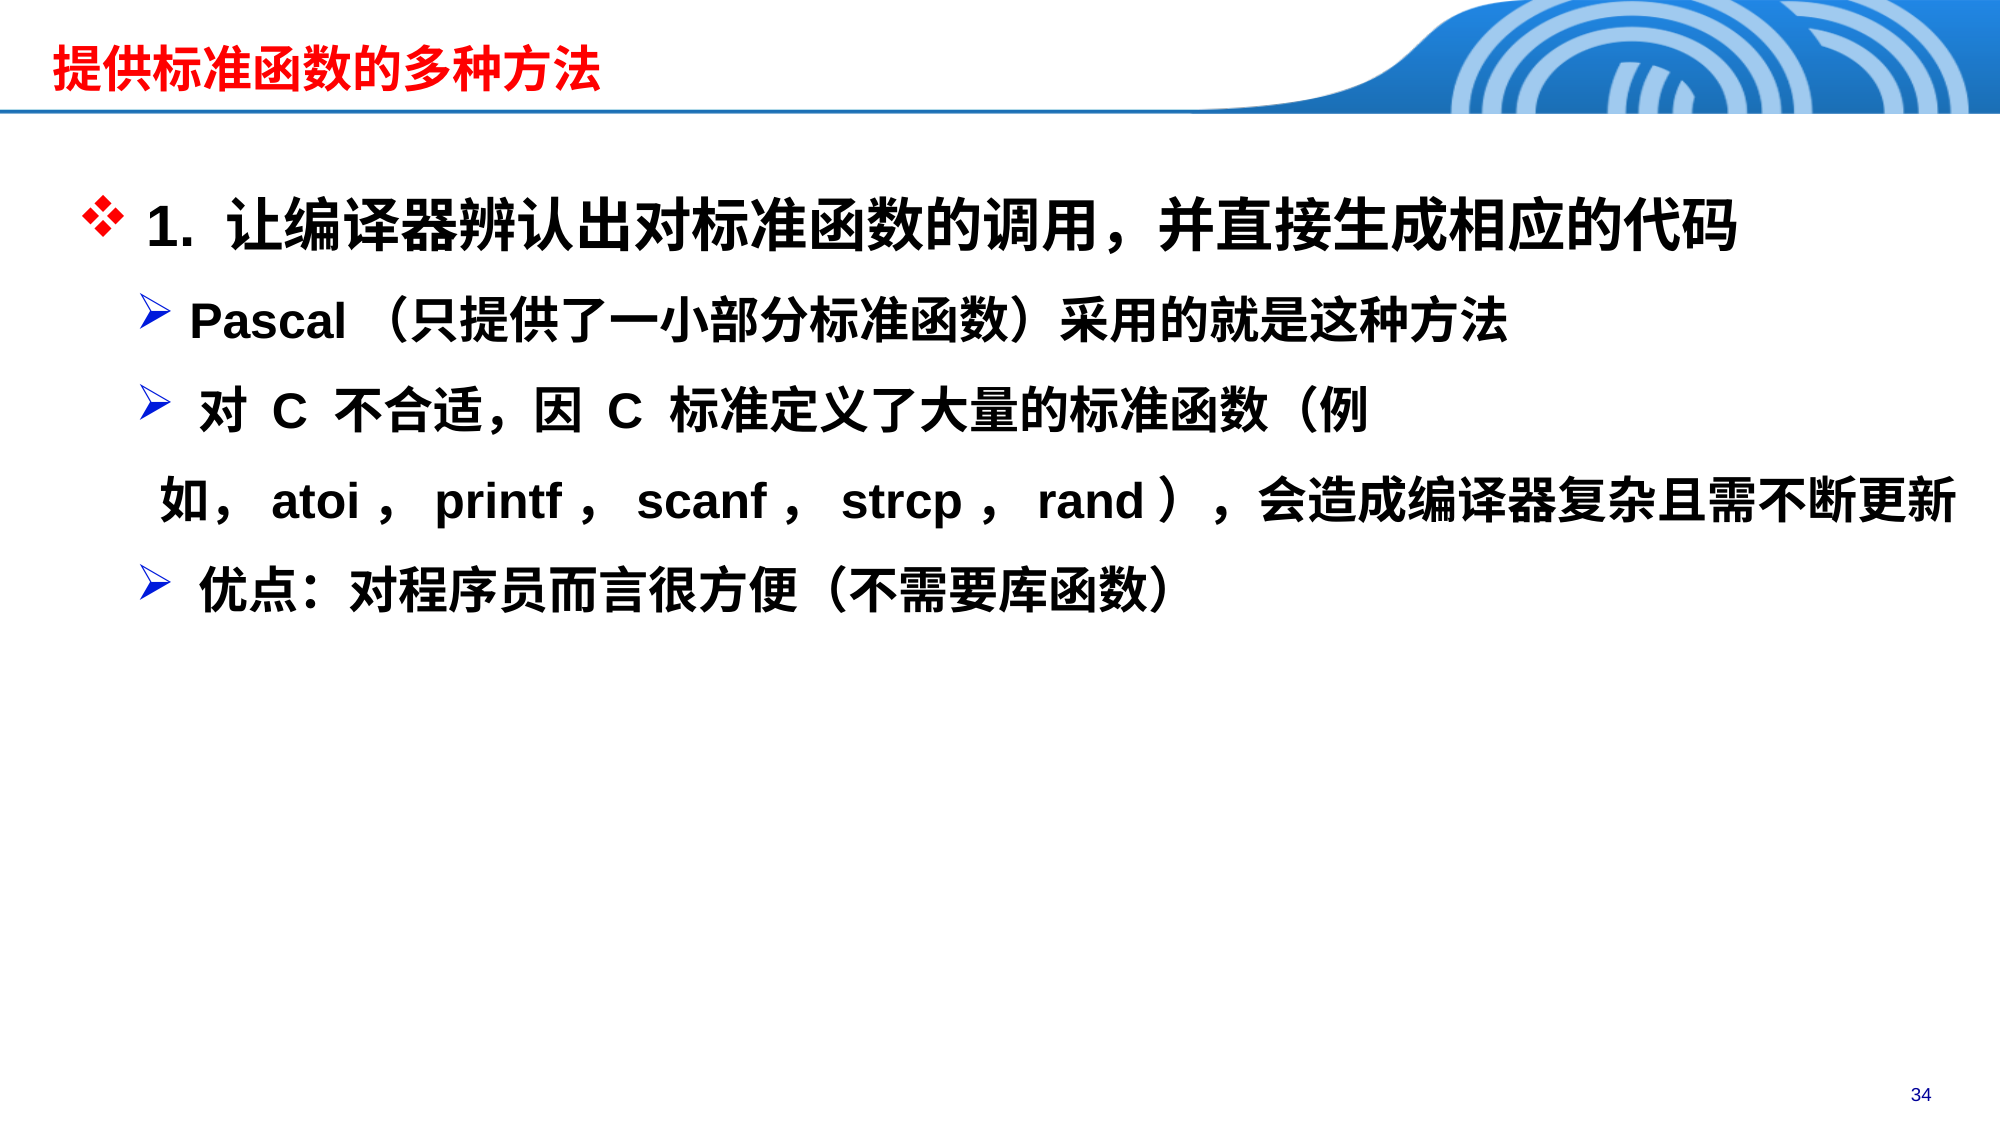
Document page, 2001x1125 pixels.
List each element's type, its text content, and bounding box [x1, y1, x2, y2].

picture [0, 0, 2000, 114]
list 1. 让编译器辨认出对标准函数的调用，并直接生成相应的代码 Pascal（只提供了一小部分标准函数）采用的就是这种方法 对 C 不合适，因 C 标准定义了大量的标准函数（例如，atoi，printf，scanf，strcp，rand），会造成编译器复杂且需不断更新 优点：对程序员而言很方便（不需要库函数） [66, 148, 1973, 1060]
title 提供标准函数的多种方法 [7, 40, 1202, 113]
